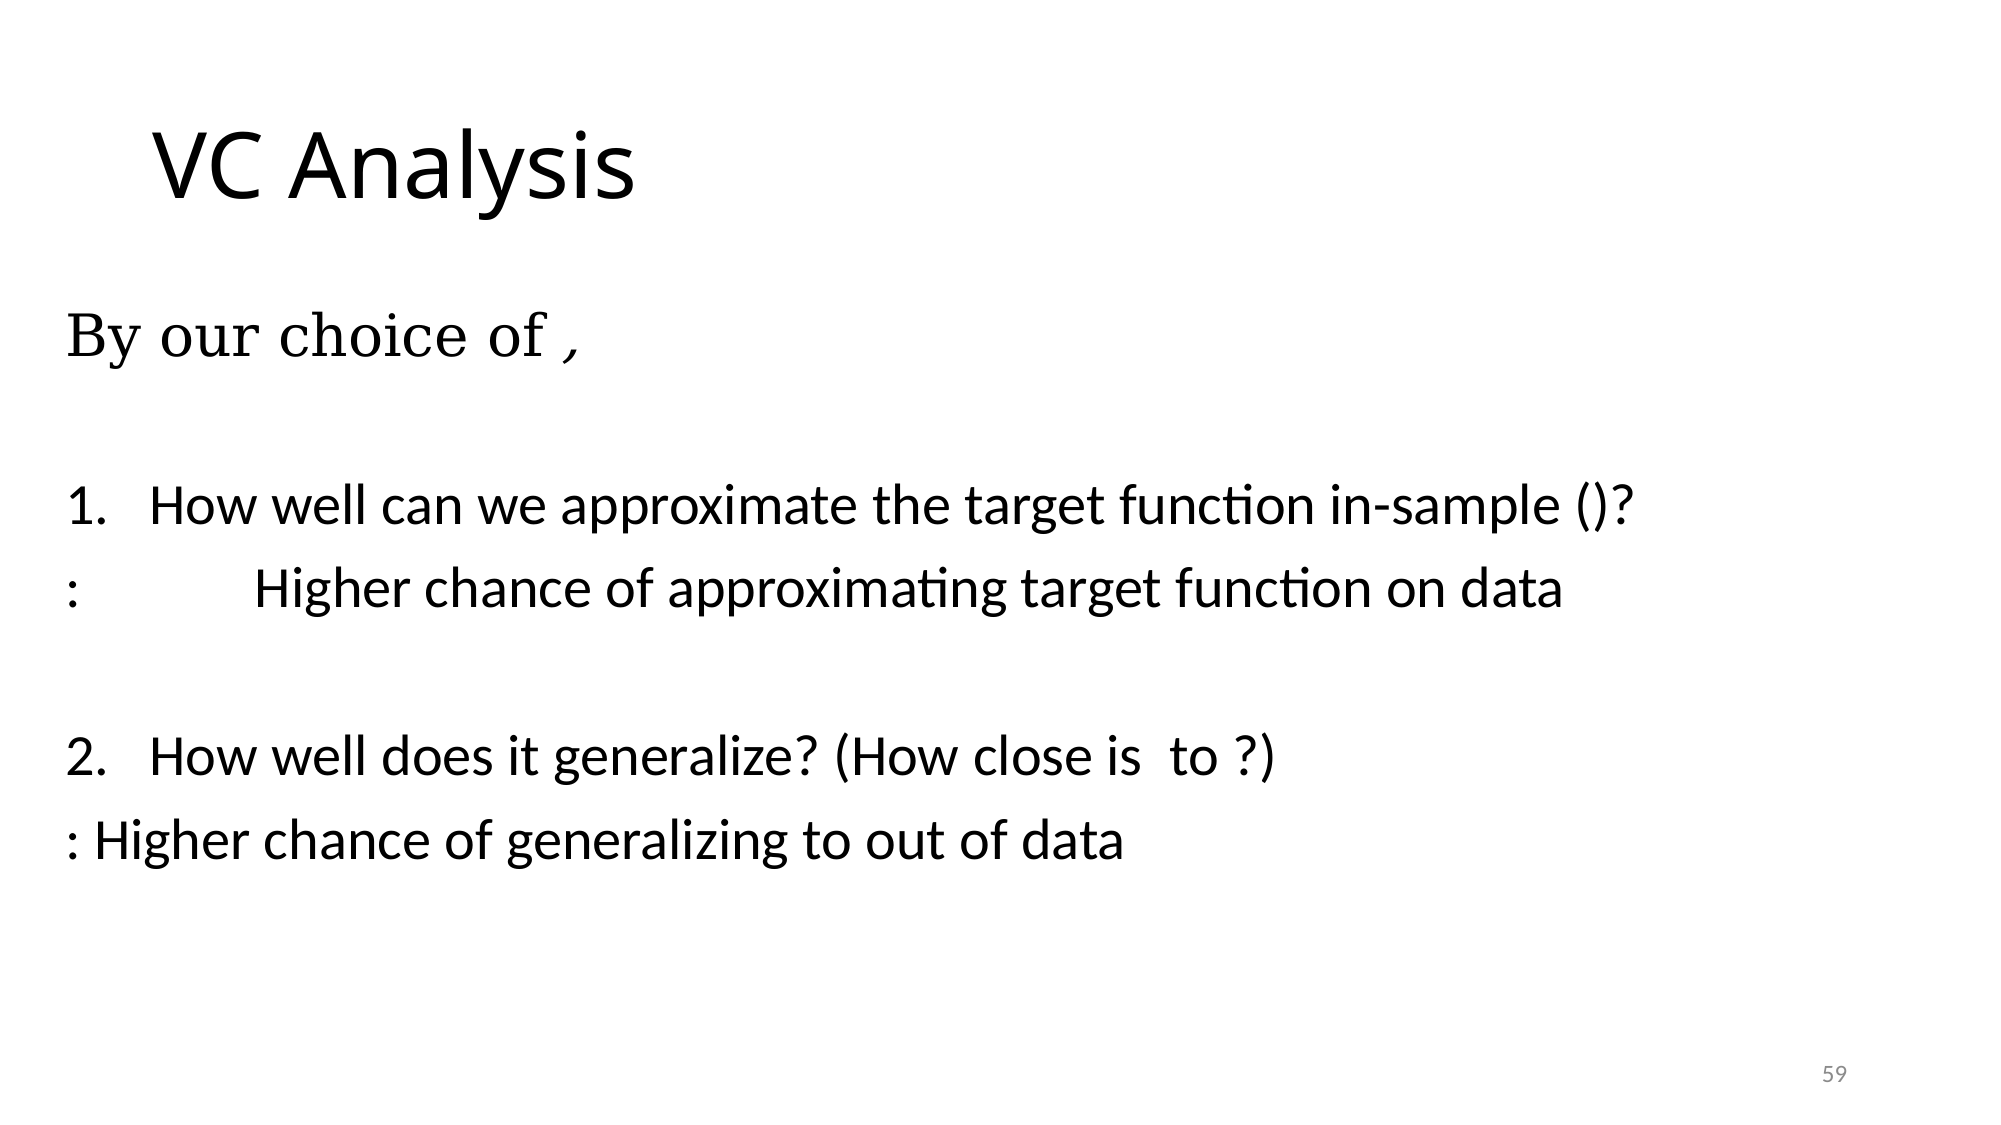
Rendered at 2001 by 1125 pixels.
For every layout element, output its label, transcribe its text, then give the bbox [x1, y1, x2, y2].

slide_number 59 [1412, 1042, 1863, 1103]
title VC Analysis [137, 59, 1863, 278]
